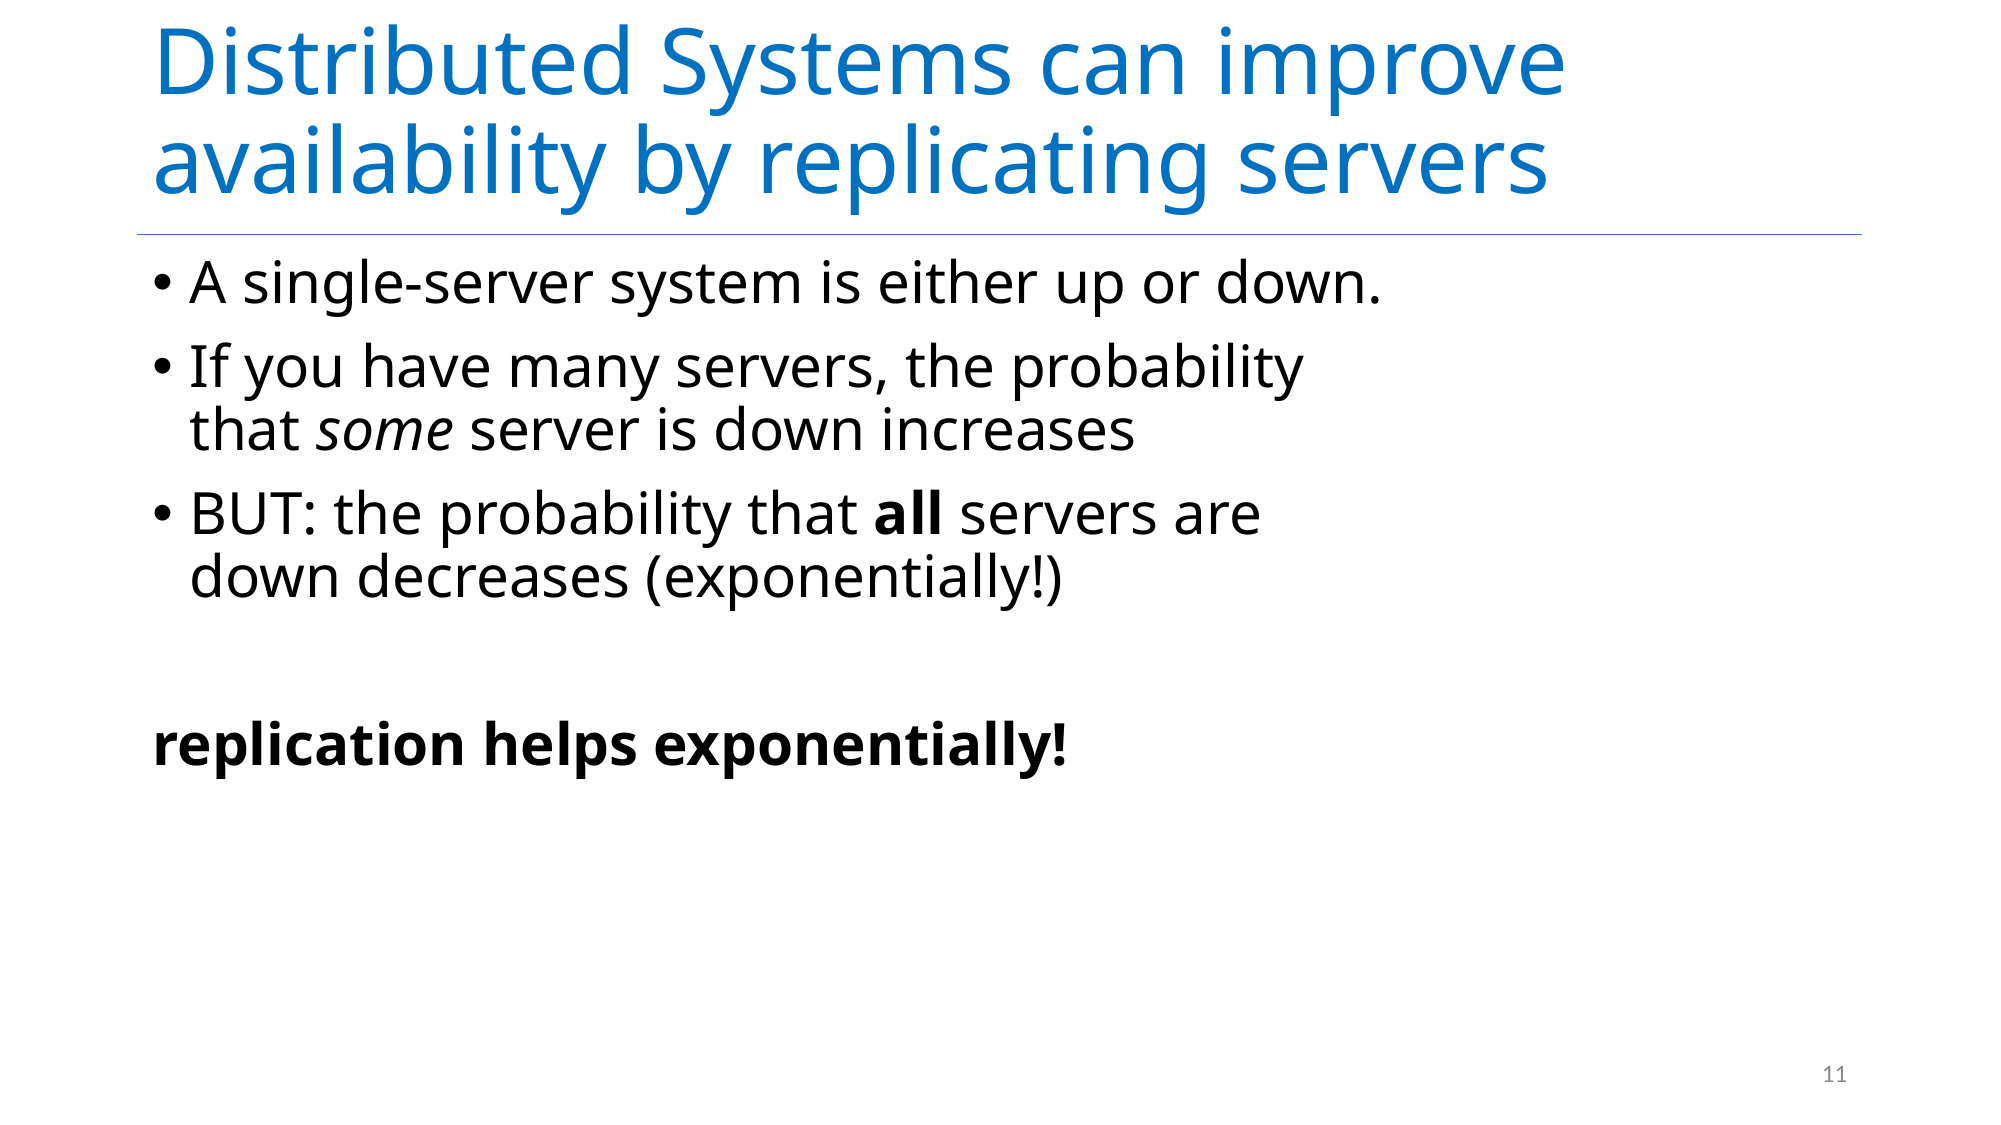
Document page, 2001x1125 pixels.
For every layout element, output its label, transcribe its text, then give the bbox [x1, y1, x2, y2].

slide_number 11 [1412, 1042, 1863, 1103]
title Distributed Systems can improve availability by replicating servers [137, 3, 1863, 221]
list A single-server system is either up or down. If you have many servers, the probability that some server is down increases BUT: the probability that all servers are down decreases (exponentially!) replication helps exponentially! [137, 246, 1432, 960]
